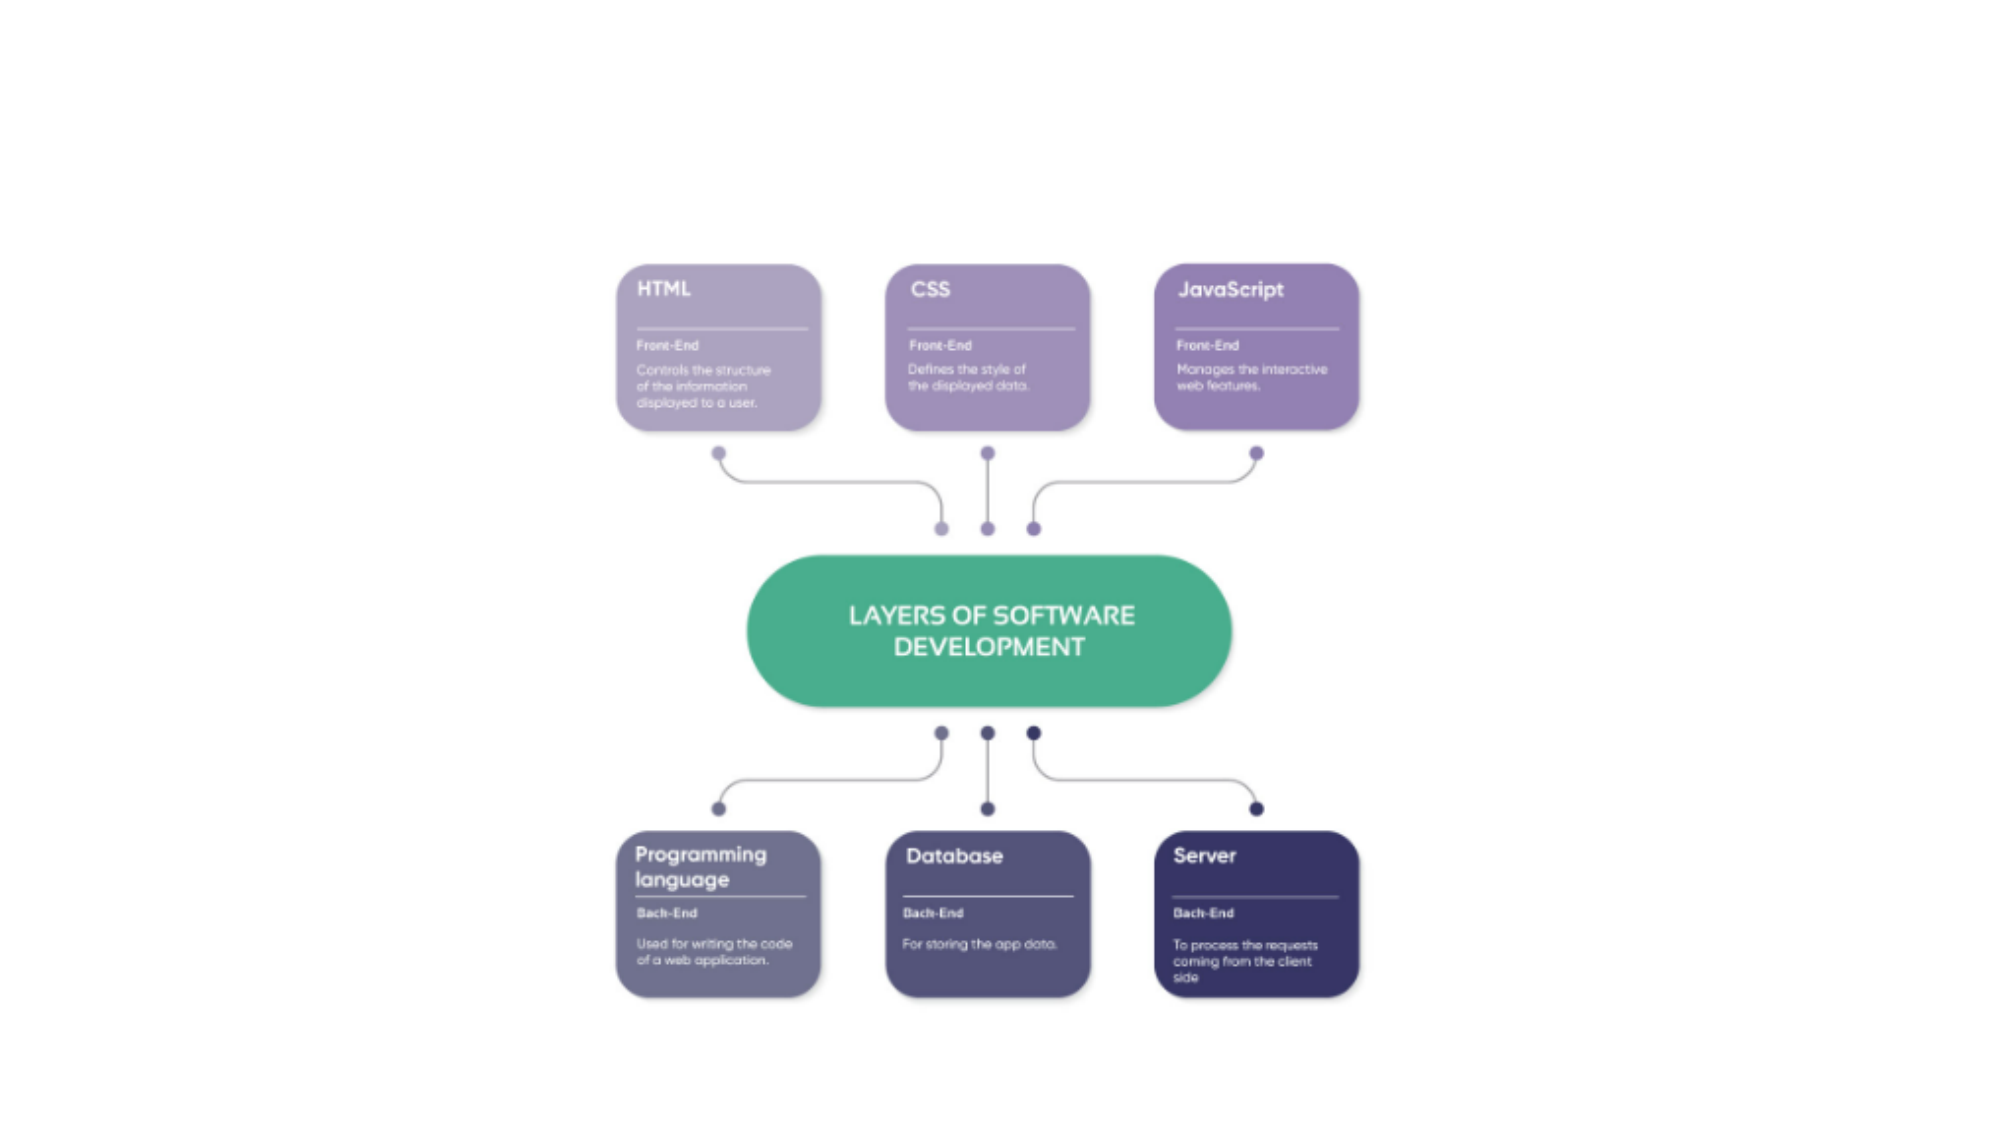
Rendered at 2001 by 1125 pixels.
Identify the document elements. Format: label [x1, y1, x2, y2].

picture [556, 225, 1672, 1073]
